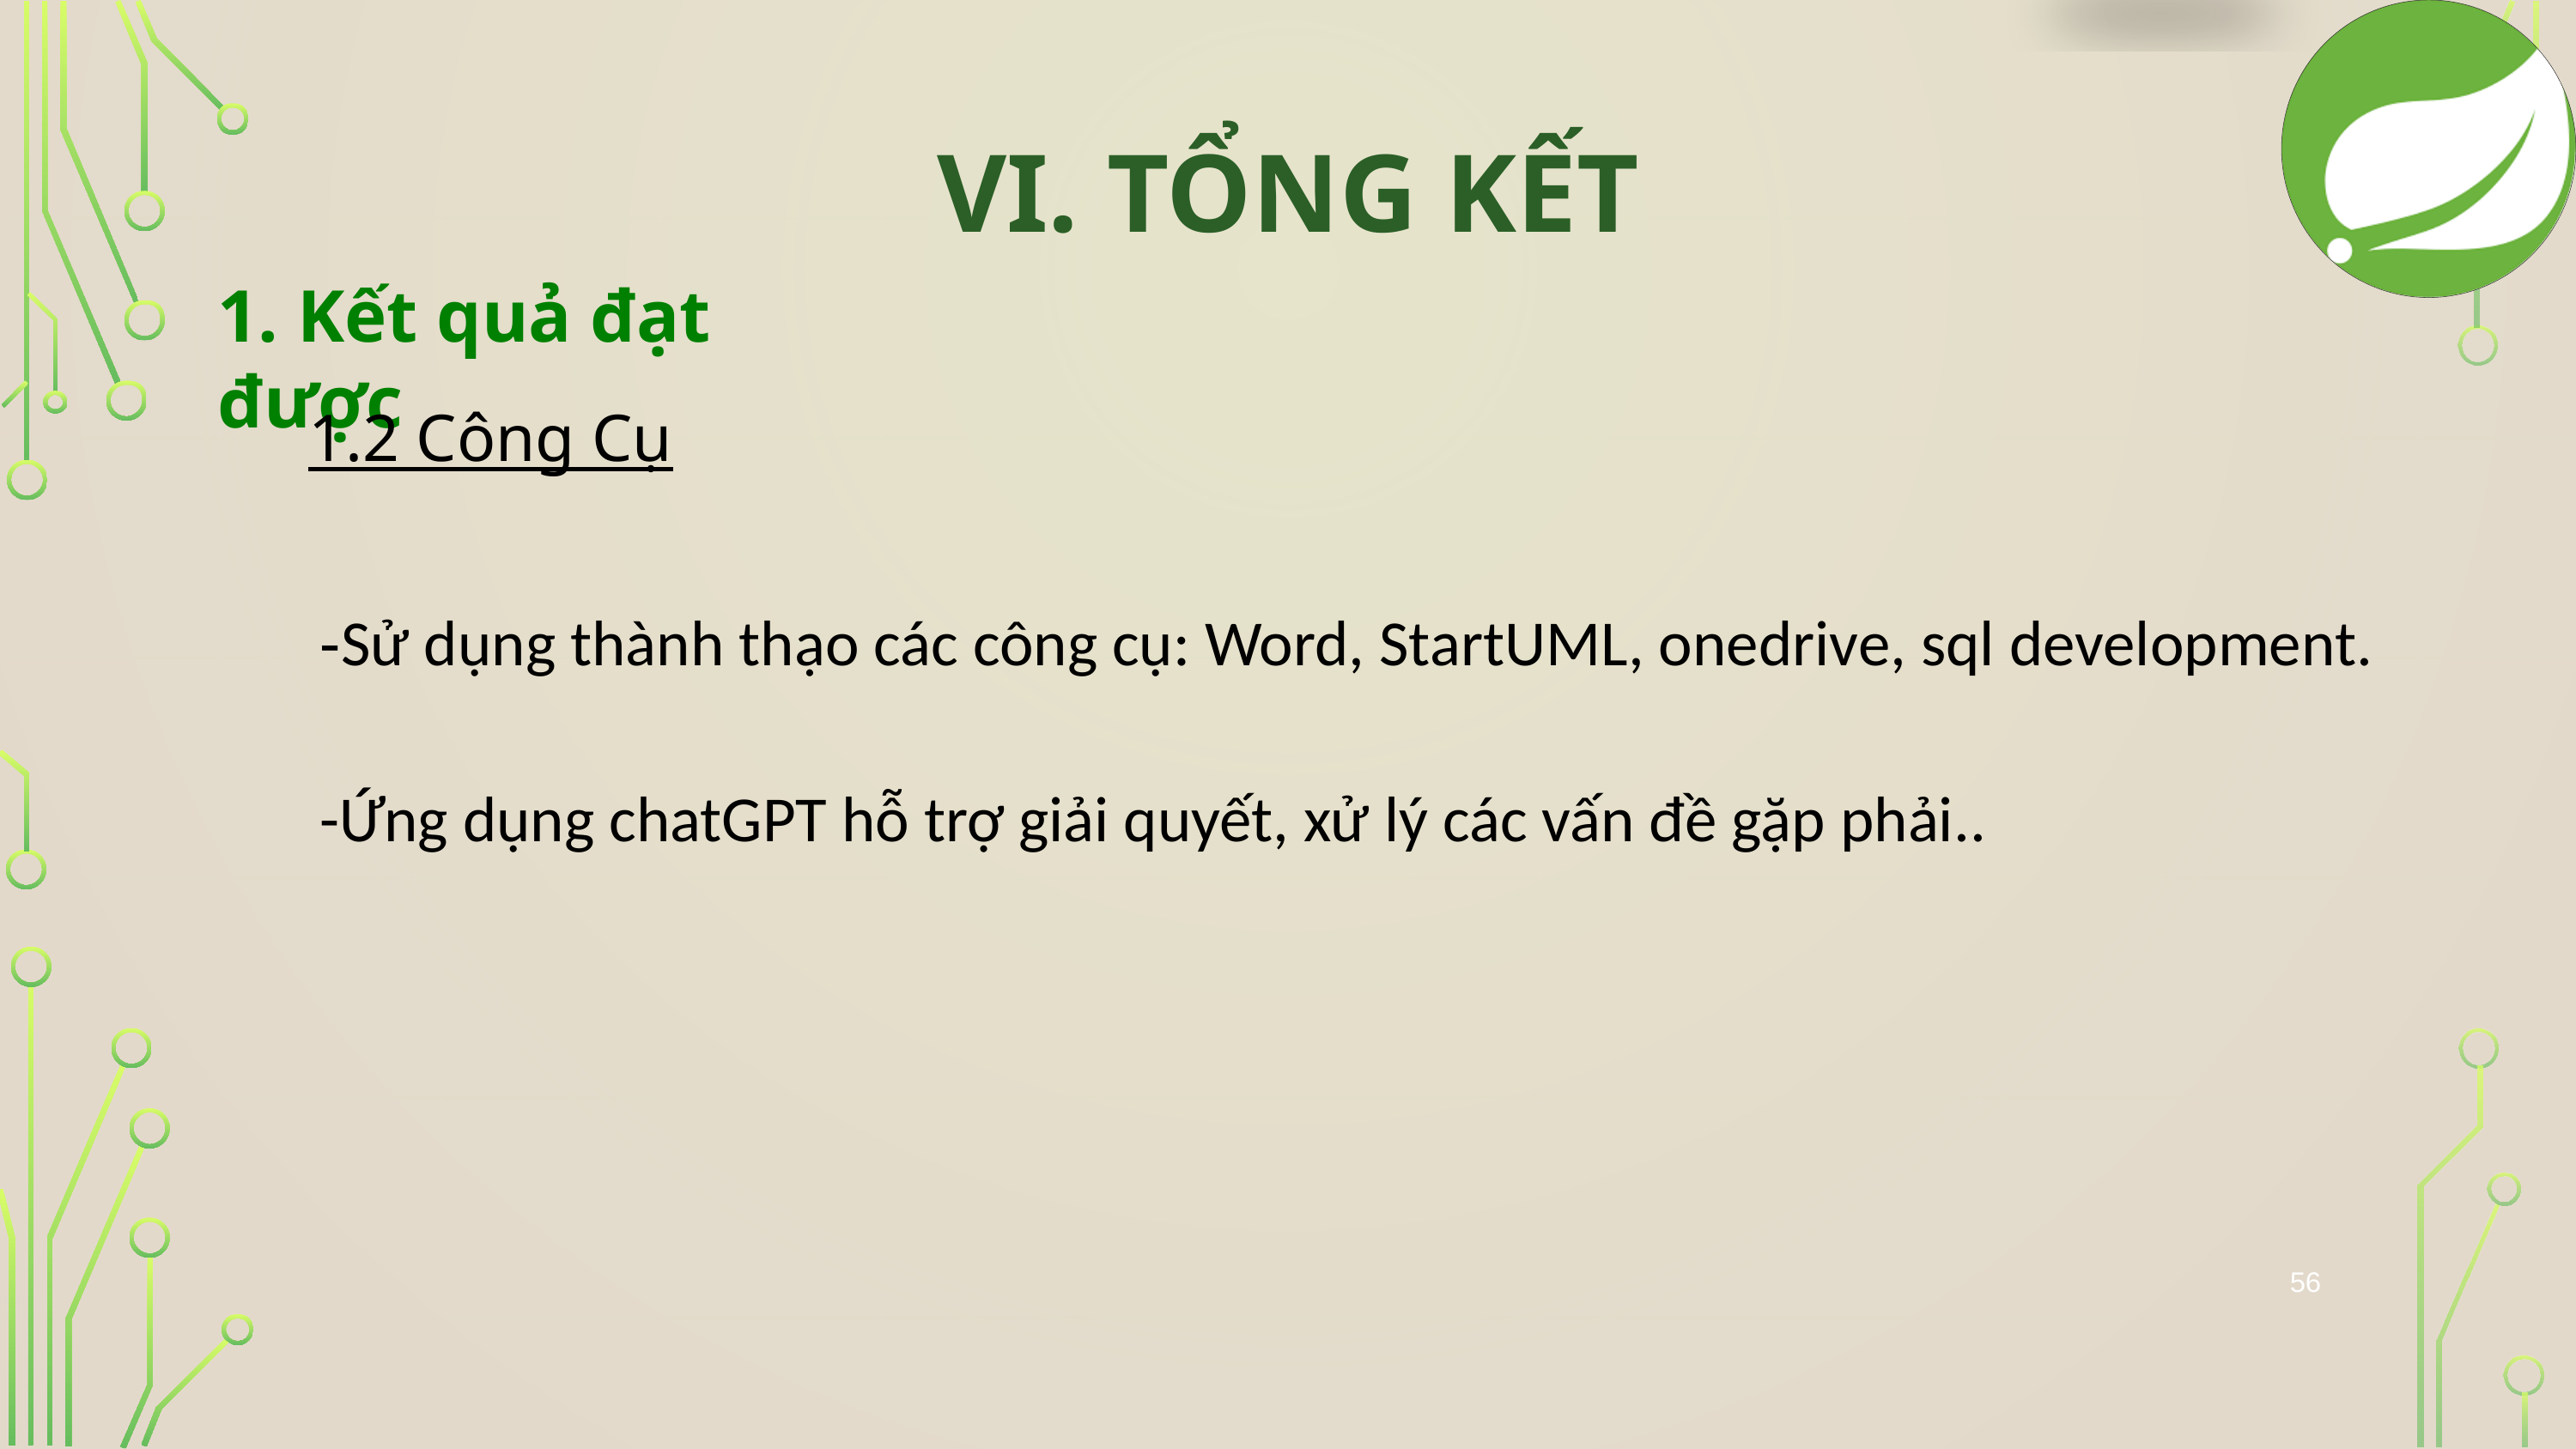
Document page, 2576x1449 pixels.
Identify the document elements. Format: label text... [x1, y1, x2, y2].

picture [2281, 0, 2576, 298]
text_box [162, 225, 2441, 1407]
text_box 1.2 Công Cụ [295, 391, 795, 559]
text_box 1. Kết quả đạt được [204, 264, 878, 449]
text_box VI. TỔNG KẾT [644, 118, 1932, 225]
text_box -Sử dụng thành thạo các công cụ: Word, StartUML, onedrive, sql development. -Ứng dụng chatGPT hỗ trợ giải quyết, xử lý các vấn đề gặp phải.. [307, 517, 2429, 861]
